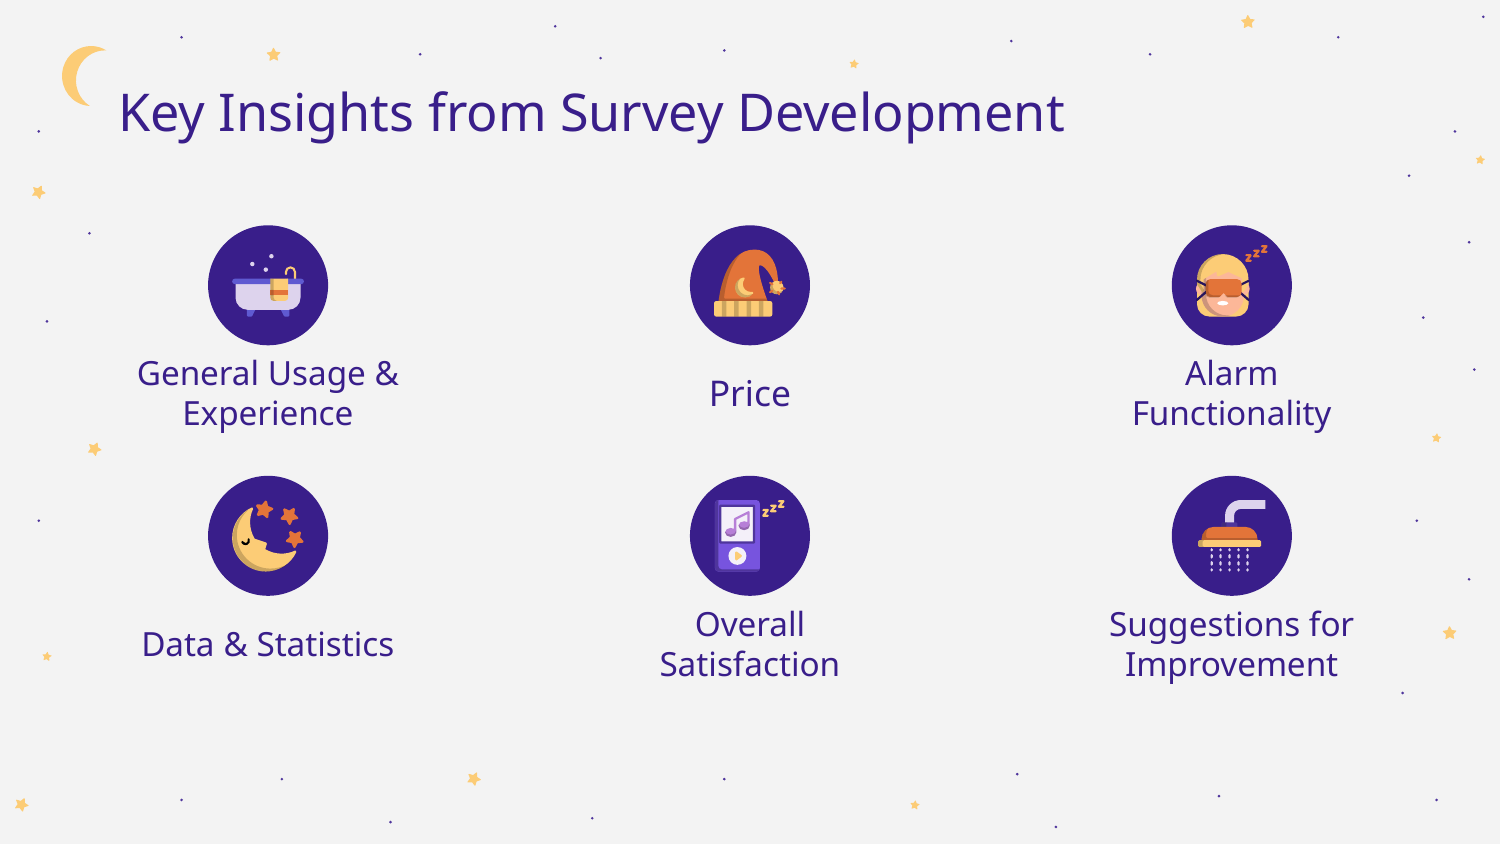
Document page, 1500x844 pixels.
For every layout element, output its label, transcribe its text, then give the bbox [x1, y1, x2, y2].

title Overall Satisfaction [600, 605, 900, 681]
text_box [1197, 499, 1266, 572]
title Alarm Functionality [1081, 354, 1382, 430]
title Data & Statistics [118, 605, 419, 681]
title Price [600, 354, 900, 430]
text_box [714, 499, 786, 572]
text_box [231, 253, 305, 317]
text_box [231, 500, 305, 572]
text_box [208, 475, 329, 596]
text_box [1171, 475, 1292, 596]
text_box [208, 225, 329, 346]
text_box [689, 225, 811, 346]
text_box [689, 475, 811, 596]
text_box [1171, 225, 1292, 346]
title Suggestions for Improvement [1081, 605, 1382, 681]
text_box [1195, 244, 1269, 317]
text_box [713, 249, 787, 317]
title Key Insights from Survey Development [118, 79, 1382, 140]
title General Usage & Experience [118, 354, 419, 430]
